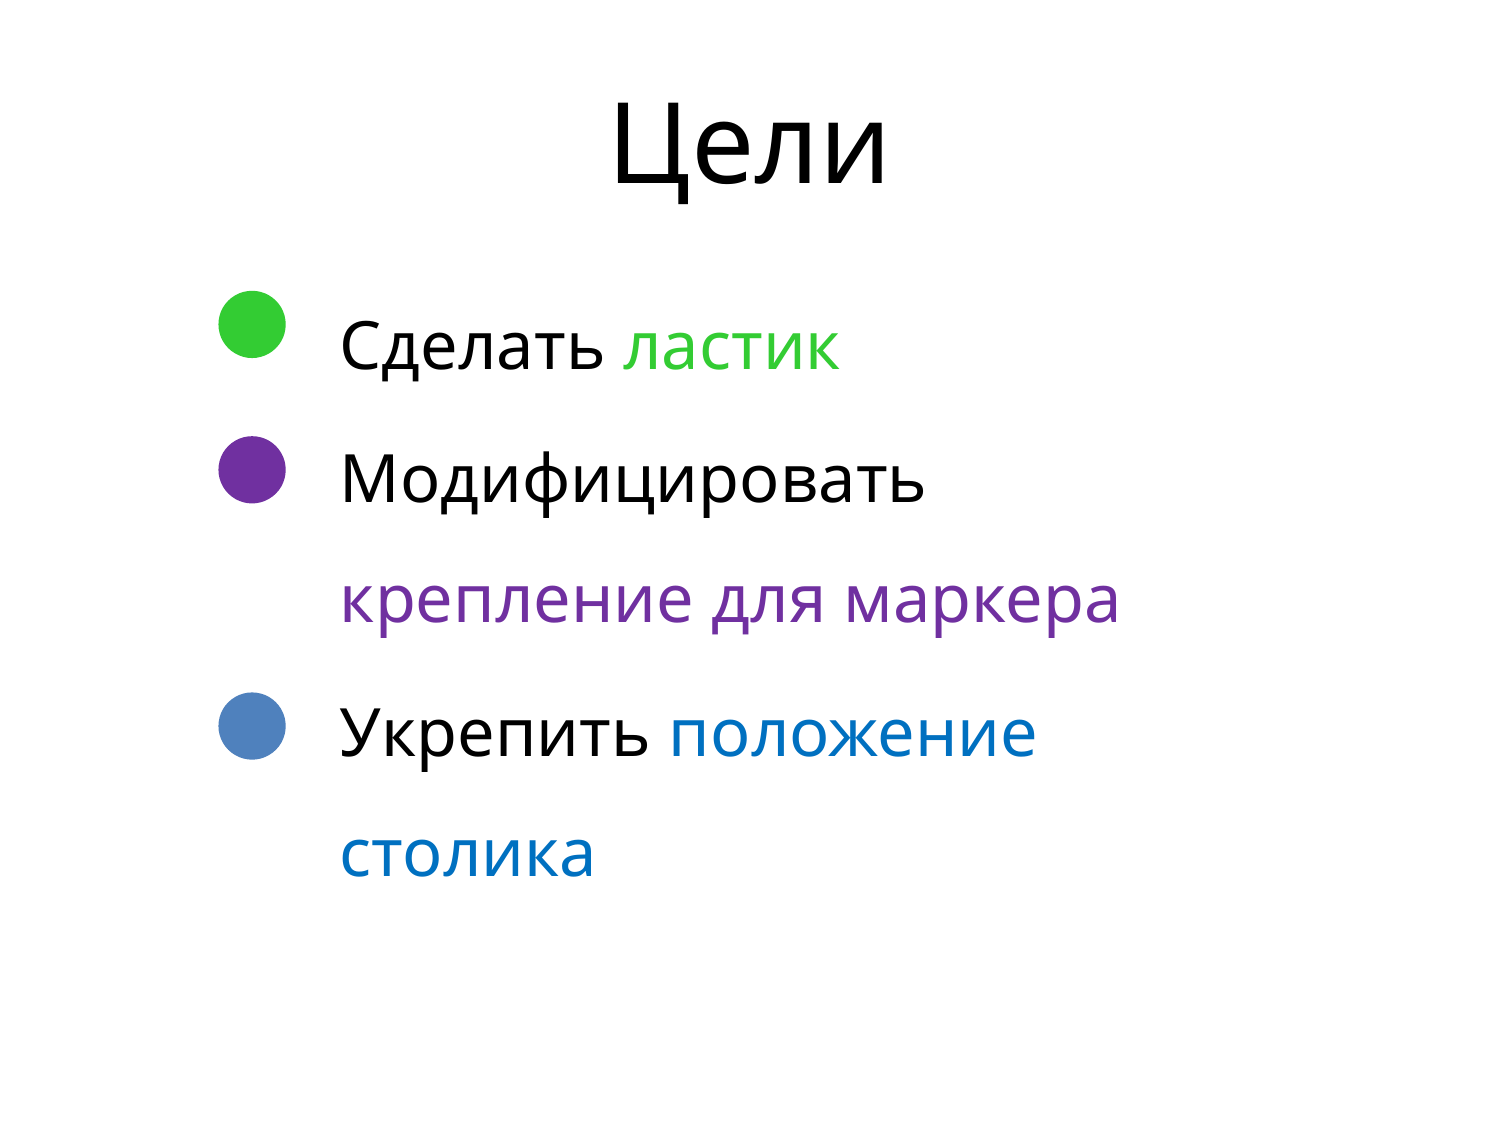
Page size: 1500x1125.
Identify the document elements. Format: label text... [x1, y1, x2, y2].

text_box [216, 434, 288, 506]
title Цели [75, 45, 1425, 233]
text_box [216, 690, 288, 762]
text_box [216, 288, 288, 361]
list Сделать ластик Модифицировать крепление для маркера Укрепить положение столика [324, 255, 1247, 998]
